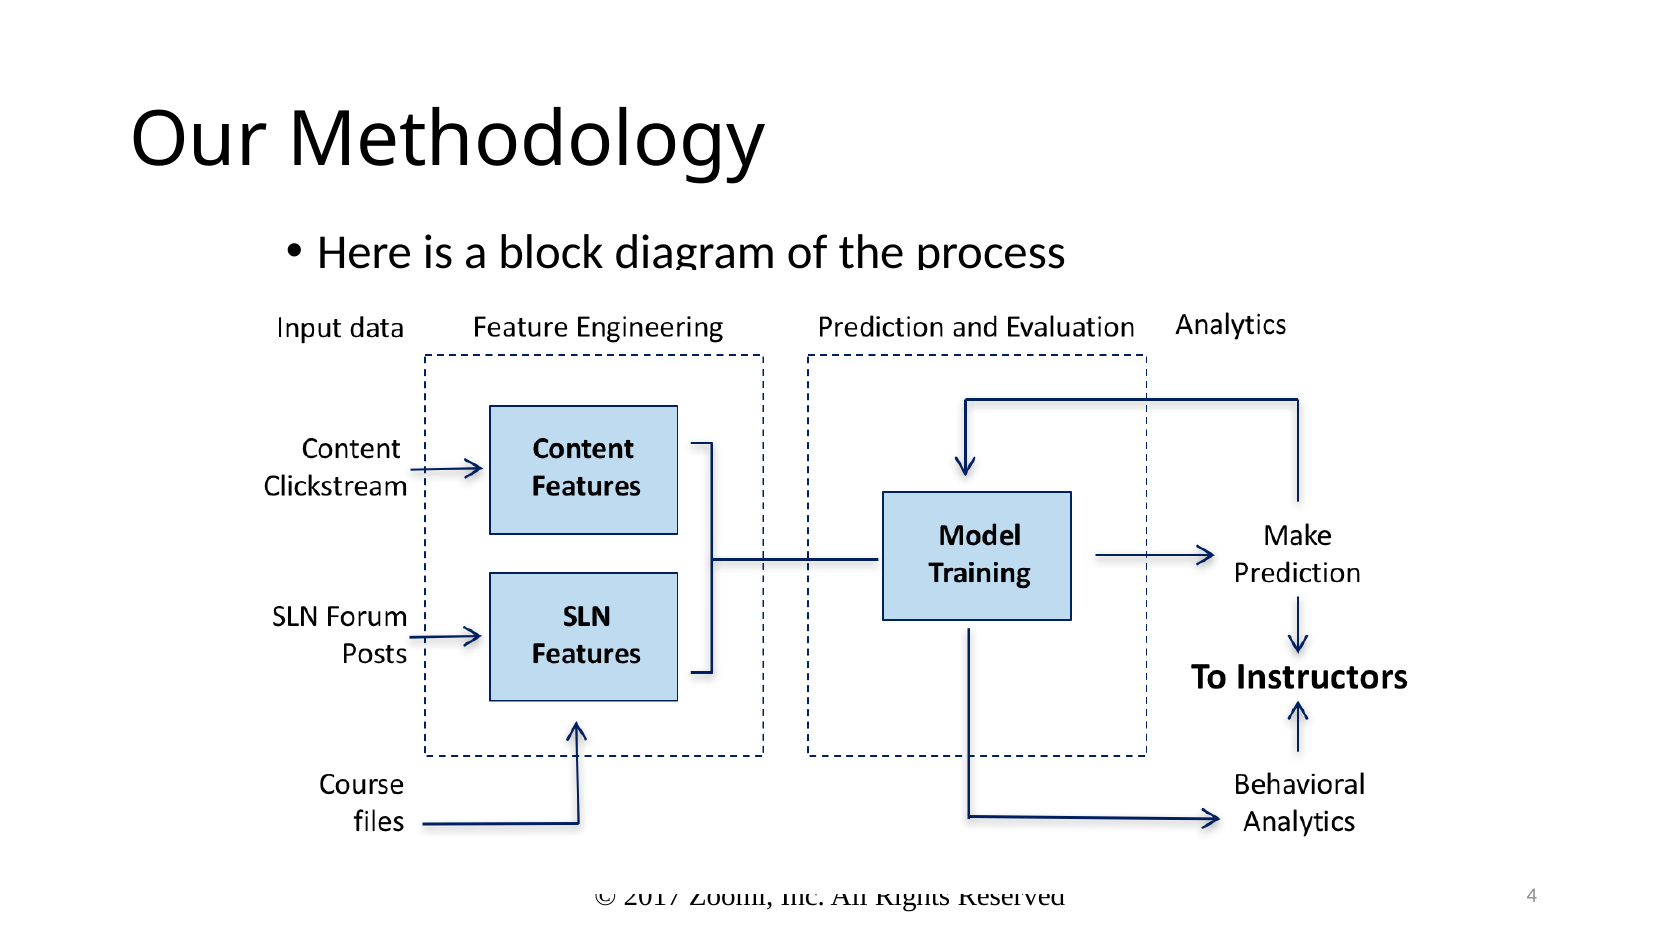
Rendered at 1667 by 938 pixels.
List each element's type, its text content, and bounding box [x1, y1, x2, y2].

footer © 2017 Zoomi, Inc. All Rights Reserved [552, 894, 1115, 919]
slide_number 4 [1177, 868, 1553, 919]
title Our Methodology [114, 49, 1553, 232]
list Here is a block diagram of the process [270, 218, 1396, 270]
picture [208, 270, 1450, 894]
